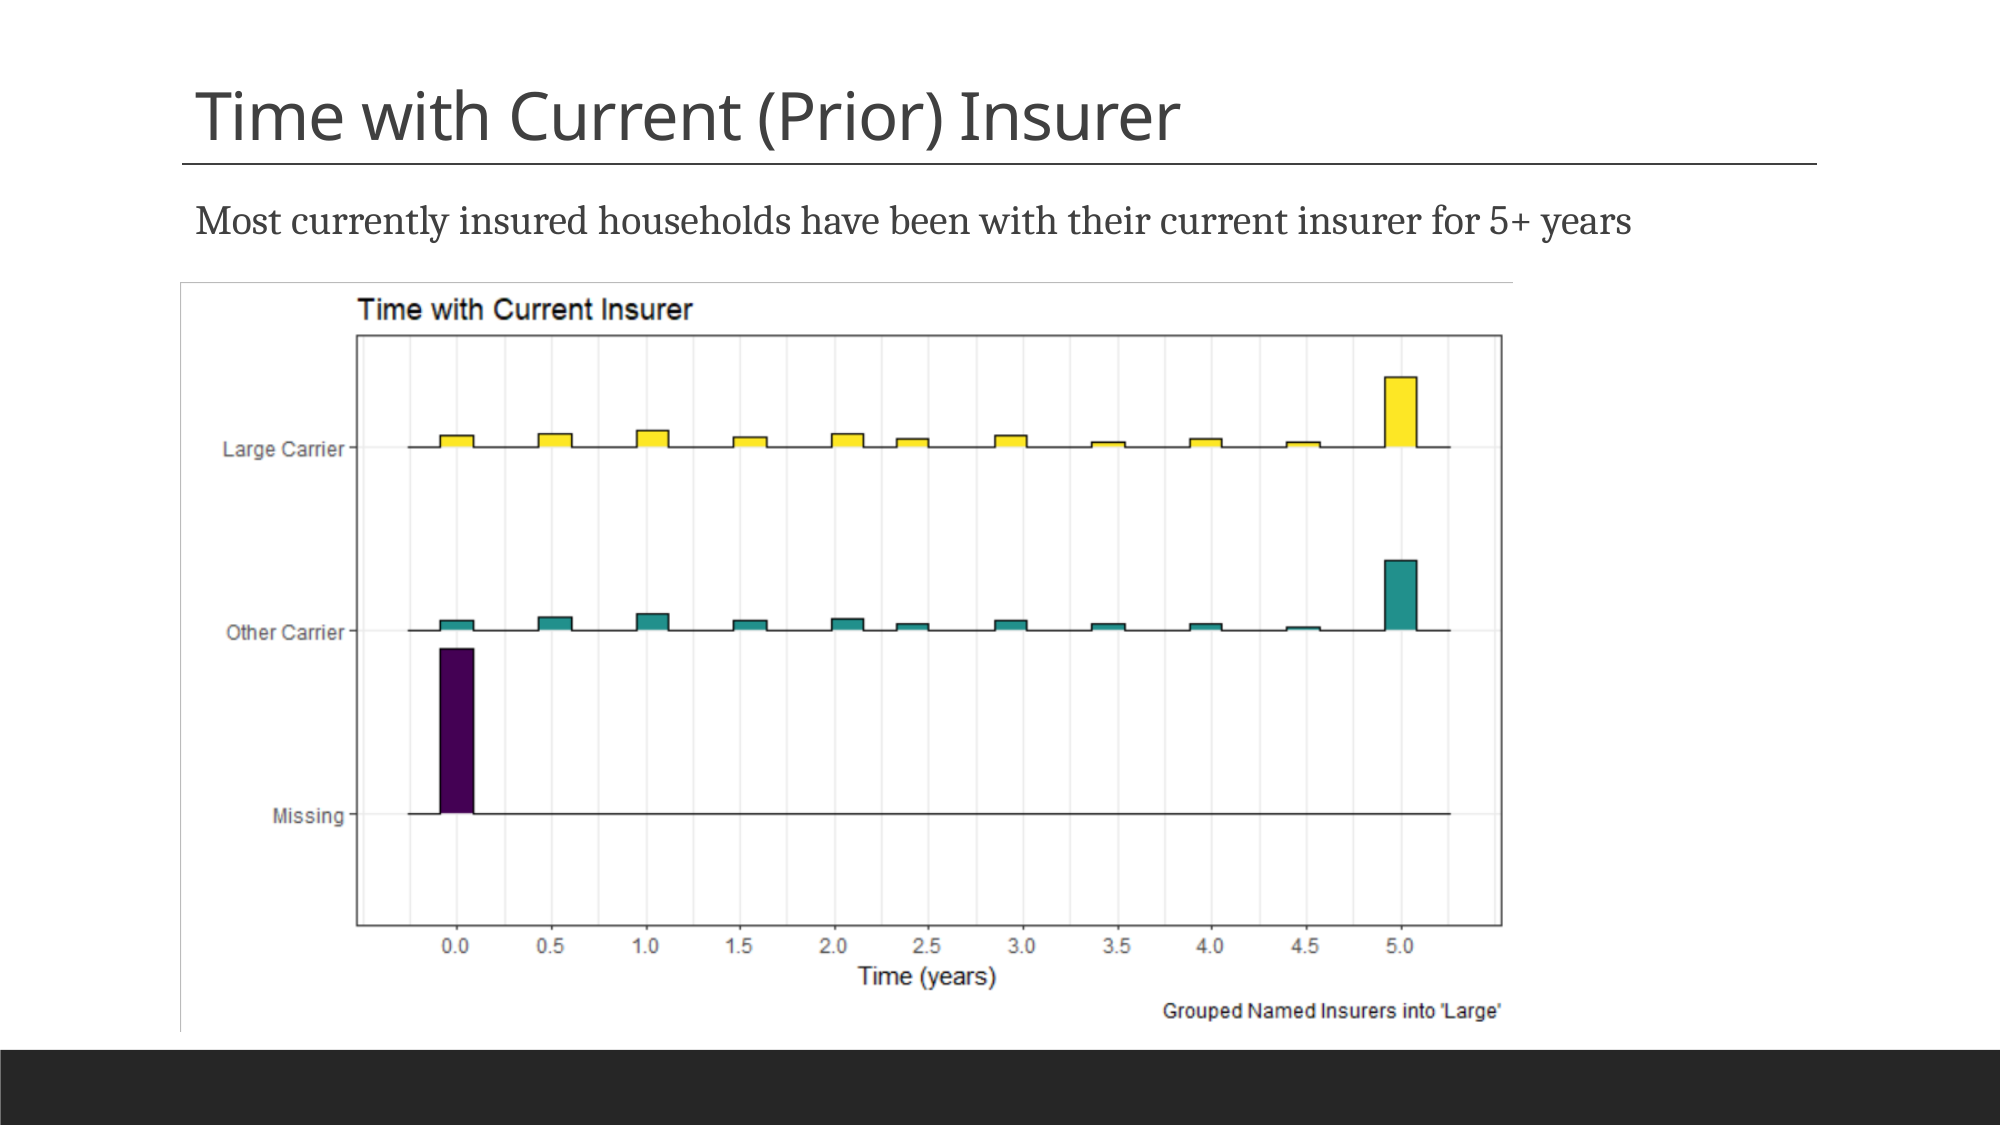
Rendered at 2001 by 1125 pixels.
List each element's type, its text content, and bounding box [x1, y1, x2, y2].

title Time with Current (Prior) Insurer [180, 70, 1830, 163]
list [179, 281, 1514, 1033]
list Most currently insured households have been with their current insurer for 5+ years [180, 180, 1830, 250]
